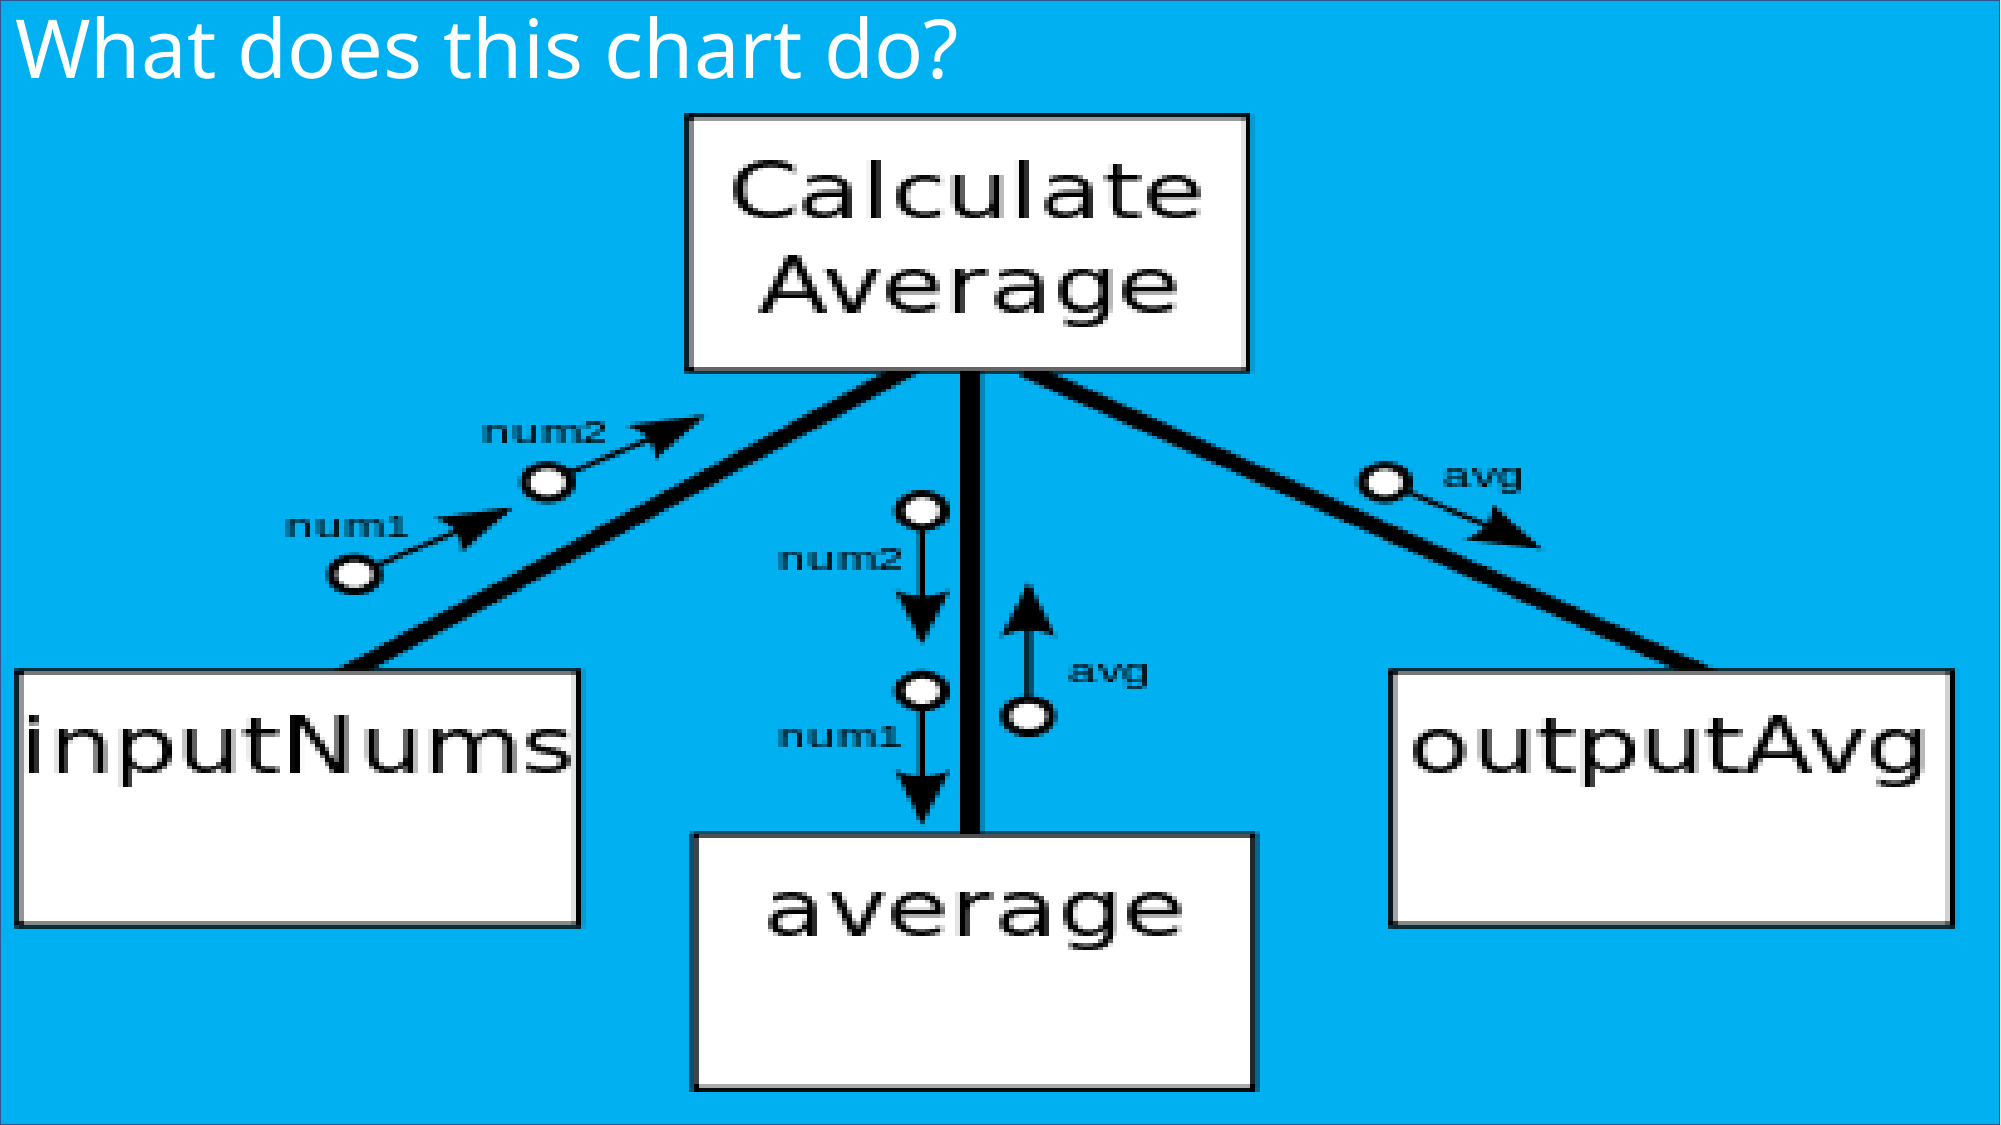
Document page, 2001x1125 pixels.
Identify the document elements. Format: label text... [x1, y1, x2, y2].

picture [1005, 589, 1048, 634]
picture [330, 556, 383, 594]
picture [15, 114, 1954, 1091]
picture [636, 419, 698, 457]
picture [444, 509, 506, 547]
title What does this chart do? [0, 0, 2000, 104]
picture [1360, 462, 1412, 500]
picture [897, 672, 949, 819]
picture [897, 491, 949, 638]
picture [1473, 509, 1535, 547]
picture [523, 462, 580, 500]
picture [1000, 694, 1052, 736]
